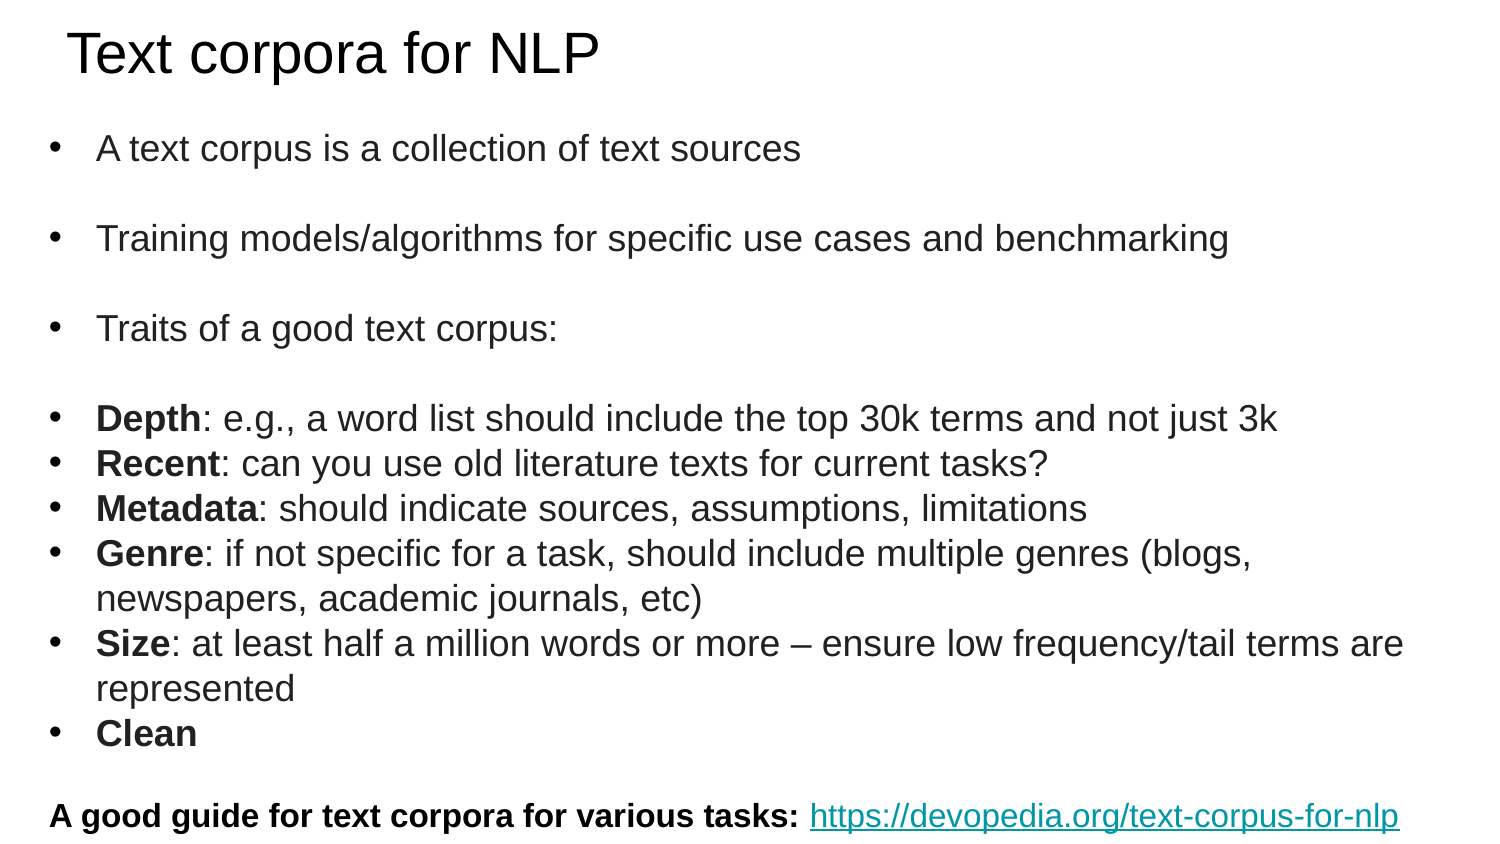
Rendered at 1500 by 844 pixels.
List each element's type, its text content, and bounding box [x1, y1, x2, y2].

title Text corpora for NLP [51, 0, 1449, 94]
text_box A text corpus is a collection of text sources Training models/algorithms for specific use cases and benchmarking Traits of a good text corpus: Depth: e.g., a word list should include the top 30k terms and not just 3k Recent: can you use old literature texts for current tasks? Metadata: should indicate sources, assumptions, limitations Genre: if not specific for a task, should include multiple genres (blogs, newspapers, academic journals, etc) Size: at least half a million words or more – ensure low frequency/tail terms are represented Clean A good guide for text corpora for various tasks: https://devopedia.org/text-corpus-for-nlp [34, 116, 1466, 844]
